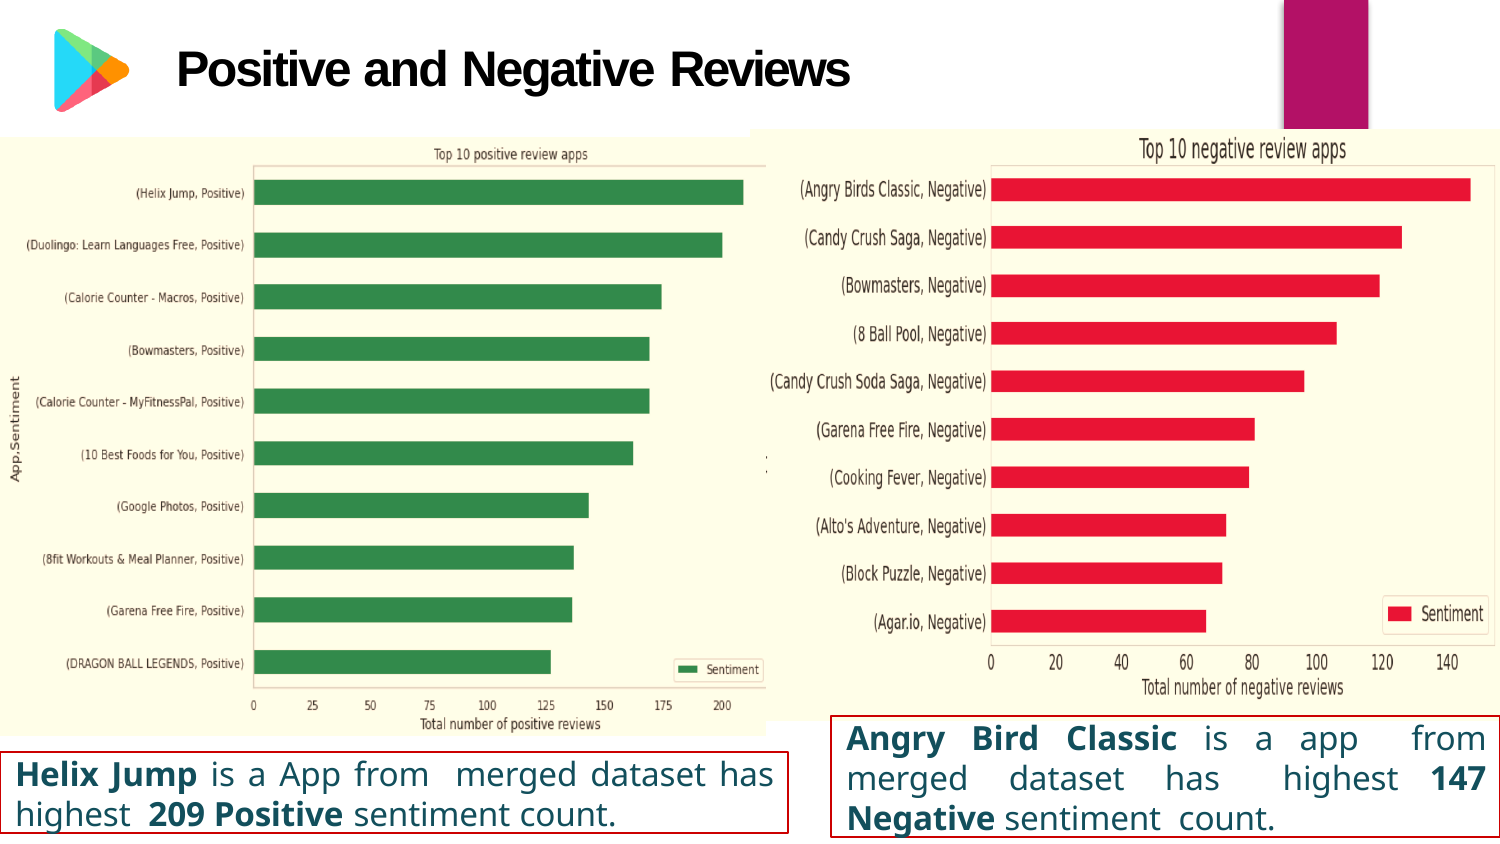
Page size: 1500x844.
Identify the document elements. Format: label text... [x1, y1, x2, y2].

text_box Angry Bird Classic is a app from merged dataset has highest 147 Negative sentiment count. [831, 728, 1500, 838]
picture [0, 129, 1500, 736]
text_box Positive and Negative Reviews [161, 29, 1500, 104]
text_box Helix Jump is a App from merged dataset has highest 209 Positive sentiment count. [0, 751, 788, 833]
text_box [49, 29, 134, 113]
